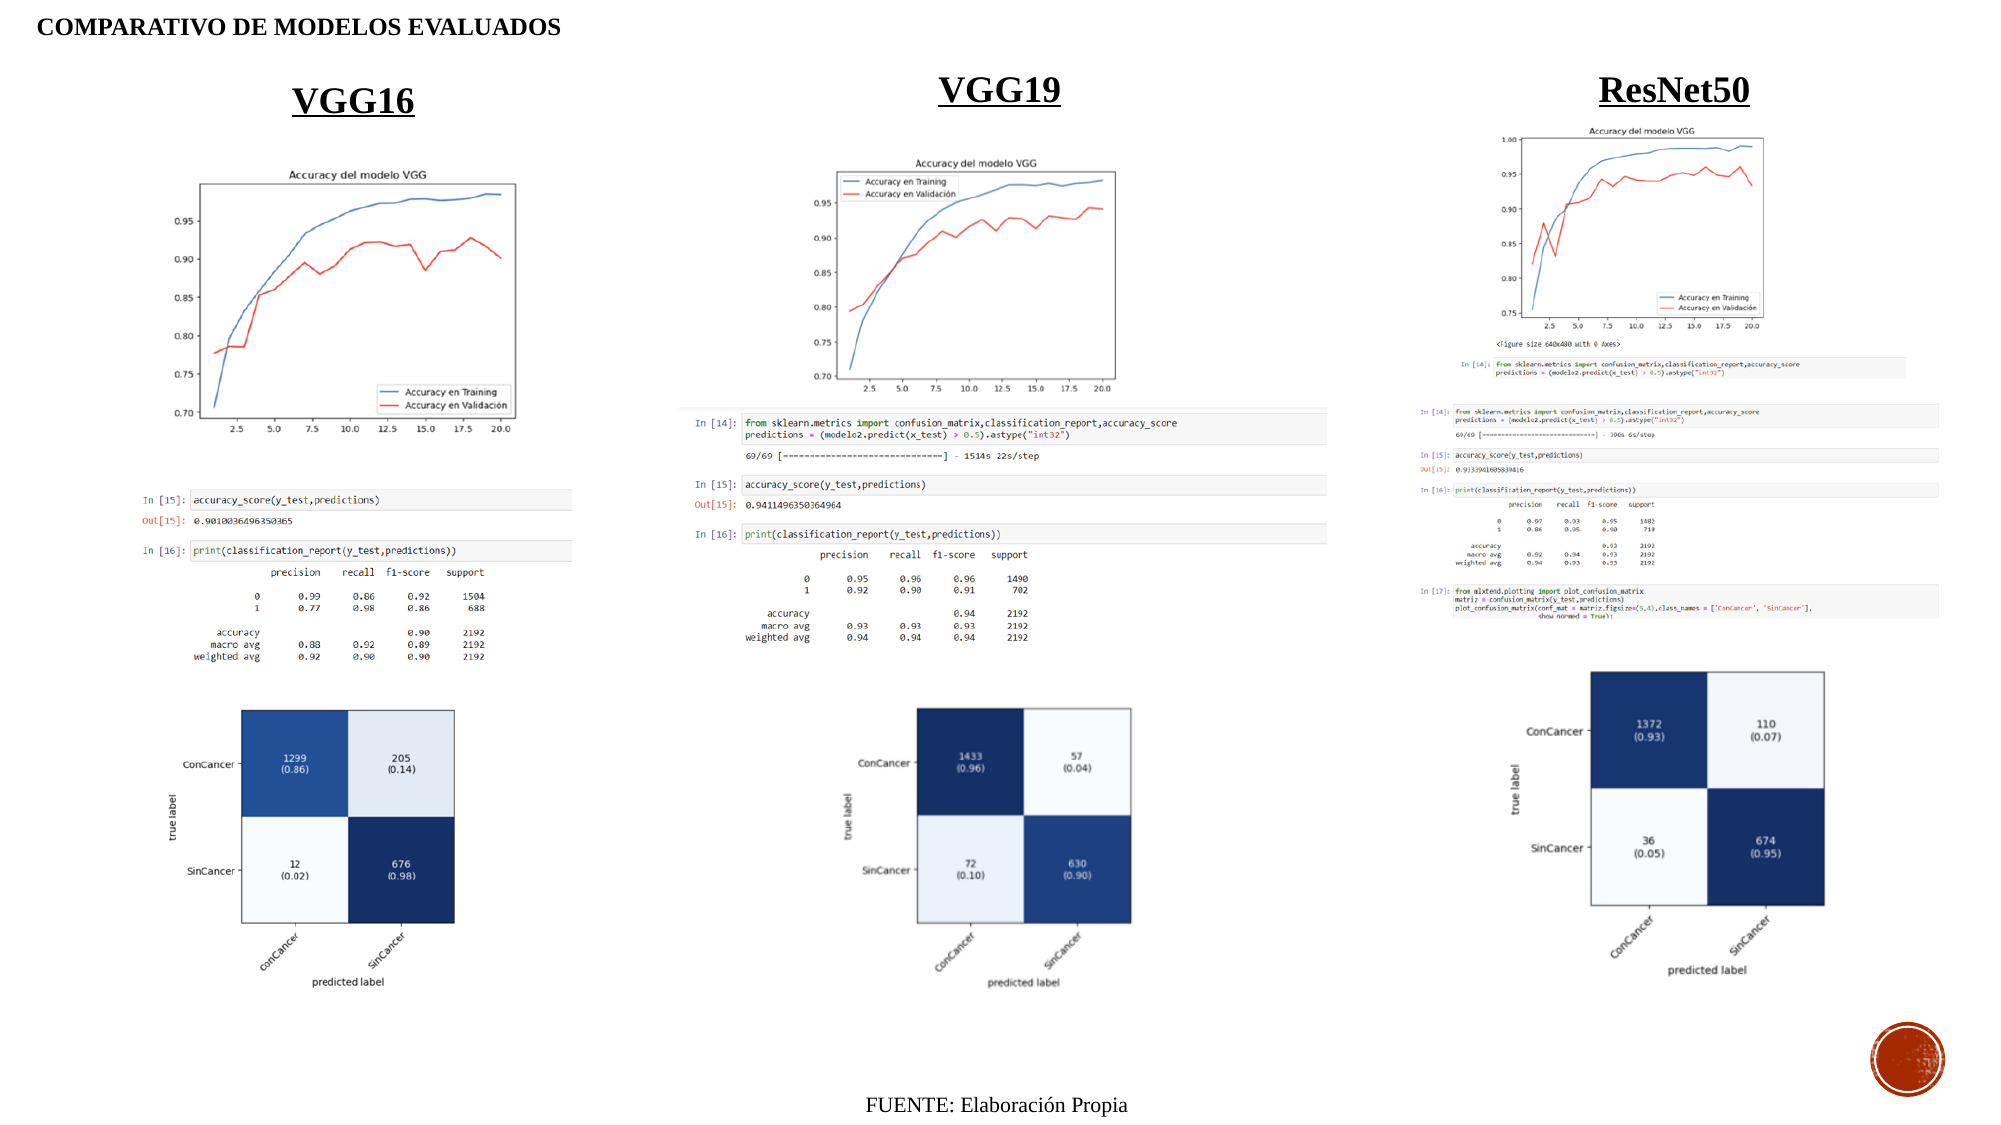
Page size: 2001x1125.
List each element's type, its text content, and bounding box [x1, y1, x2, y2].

picture [1486, 668, 1874, 1016]
text_box VGG19 [923, 57, 1077, 118]
text_box VGG16 [277, 68, 430, 128]
picture [138, 704, 517, 996]
text_box COMPARATIVO DE MODELOS EVALUADOS [21, 2, 578, 48]
picture [669, 133, 1331, 650]
picture [1414, 118, 1946, 650]
text_box FUENTE: Elaboración Propia [850, 1083, 1150, 1125]
picture [811, 678, 1189, 1027]
picture [87, 159, 621, 669]
text_box ResNet50 [1583, 57, 1766, 117]
